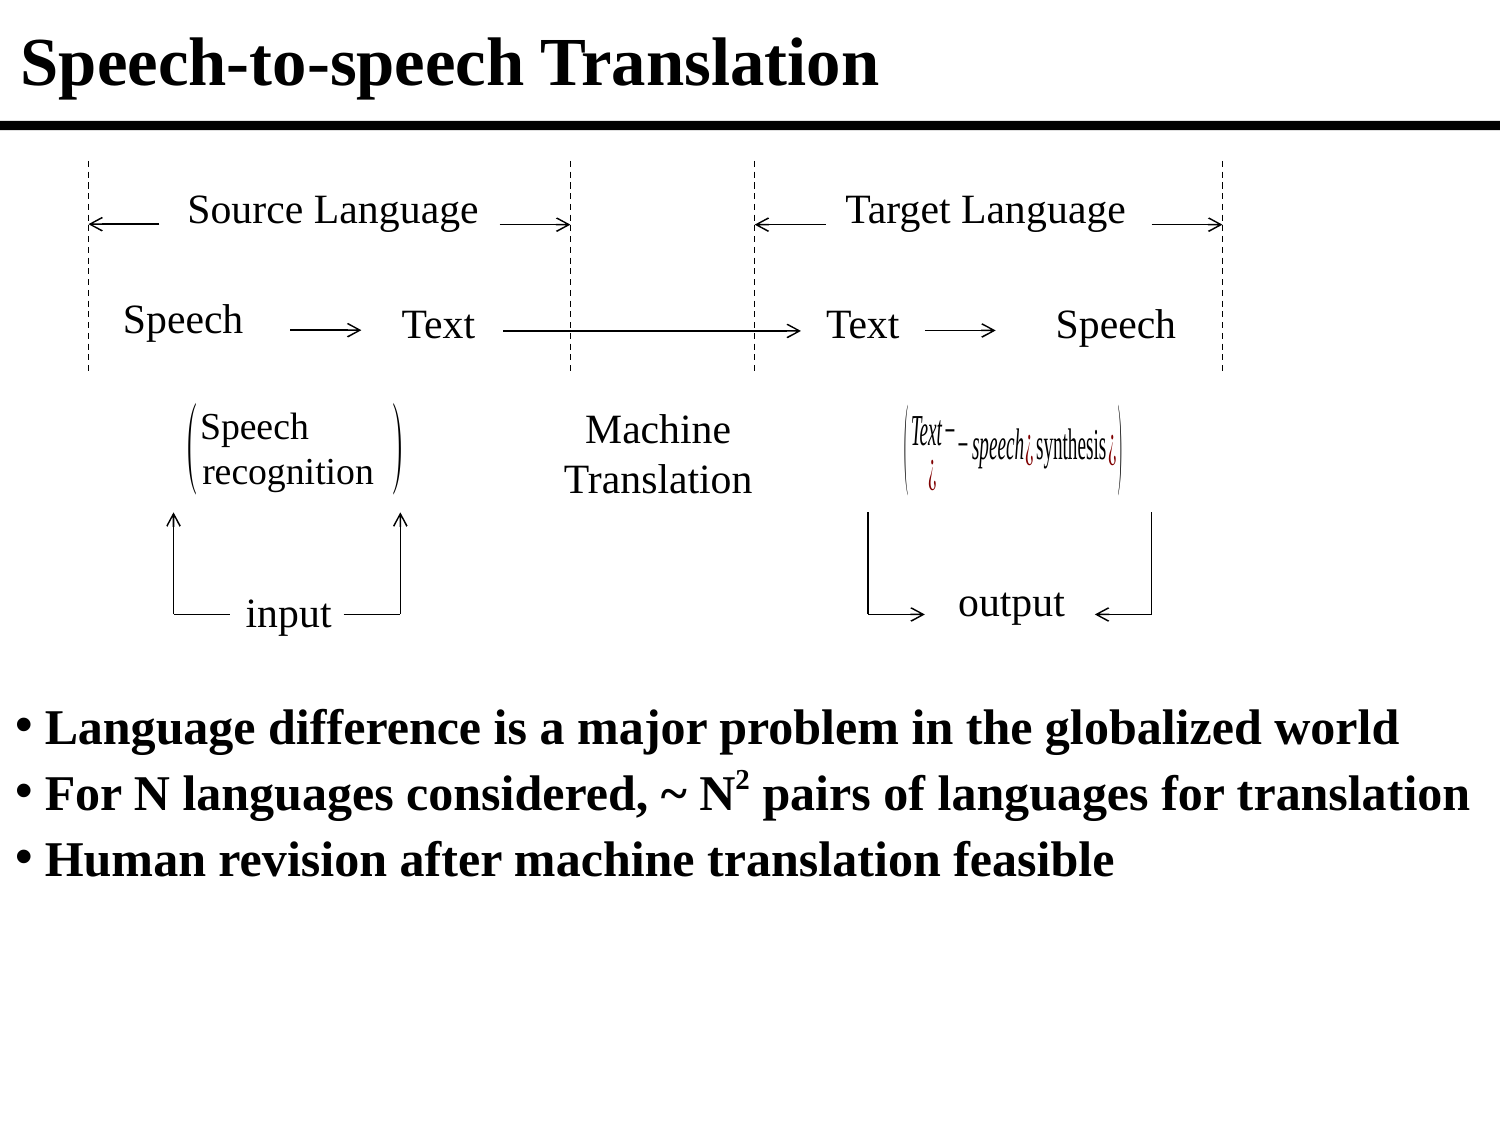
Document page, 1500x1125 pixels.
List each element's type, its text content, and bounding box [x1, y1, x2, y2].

list Language difference is a major problem in the globalized world For N languages considered, ~ N2 pairs of languages for translation Human revision after machine translation feasible [0, 680, 1500, 1125]
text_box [88, 160, 1223, 637]
text_box [0, 0, 1500, 75]
title Speech-to-speech Translation [5, 75, 1356, 123]
